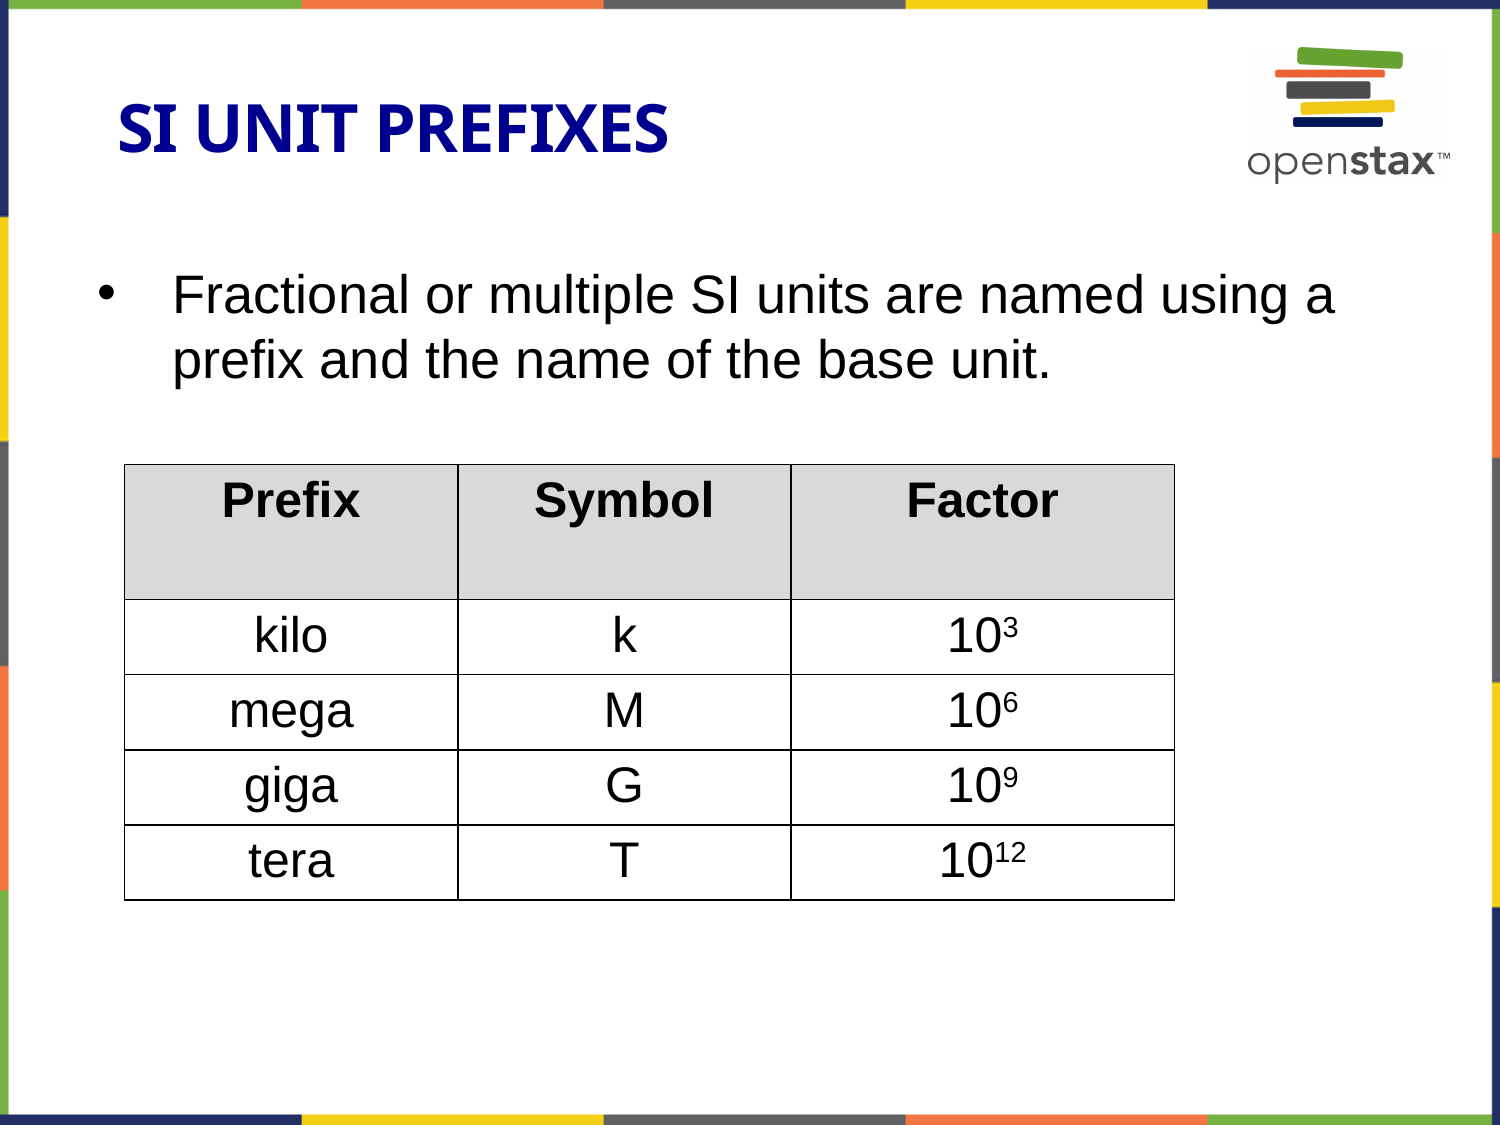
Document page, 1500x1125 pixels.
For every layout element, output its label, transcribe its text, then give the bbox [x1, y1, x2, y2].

table_header Prefix [125, 465, 457, 599]
table_cell tera [125, 826, 457, 899]
table_cell k [459, 600, 790, 674]
table_cell 106 [792, 675, 1174, 749]
table_cell mega [125, 675, 457, 749]
table_cell 103 [792, 600, 1174, 674]
table_header Factor [792, 465, 1174, 599]
table_cell G [459, 751, 790, 824]
table_cell 109 [792, 751, 1174, 824]
text_box Fractional or multiple SI units are named using a prefix and the name of the base unit. [82, 251, 1433, 462]
table_cell 1012 [792, 826, 1174, 899]
table_cell giga [125, 751, 457, 824]
table_cell T [459, 826, 790, 899]
title SI Unit Prefixes [102, 11, 1453, 174]
table_cell kilo [125, 600, 457, 674]
picture [0, 0, 1500, 1125]
table_cell M [459, 675, 790, 749]
table_header Symbol [459, 465, 790, 599]
